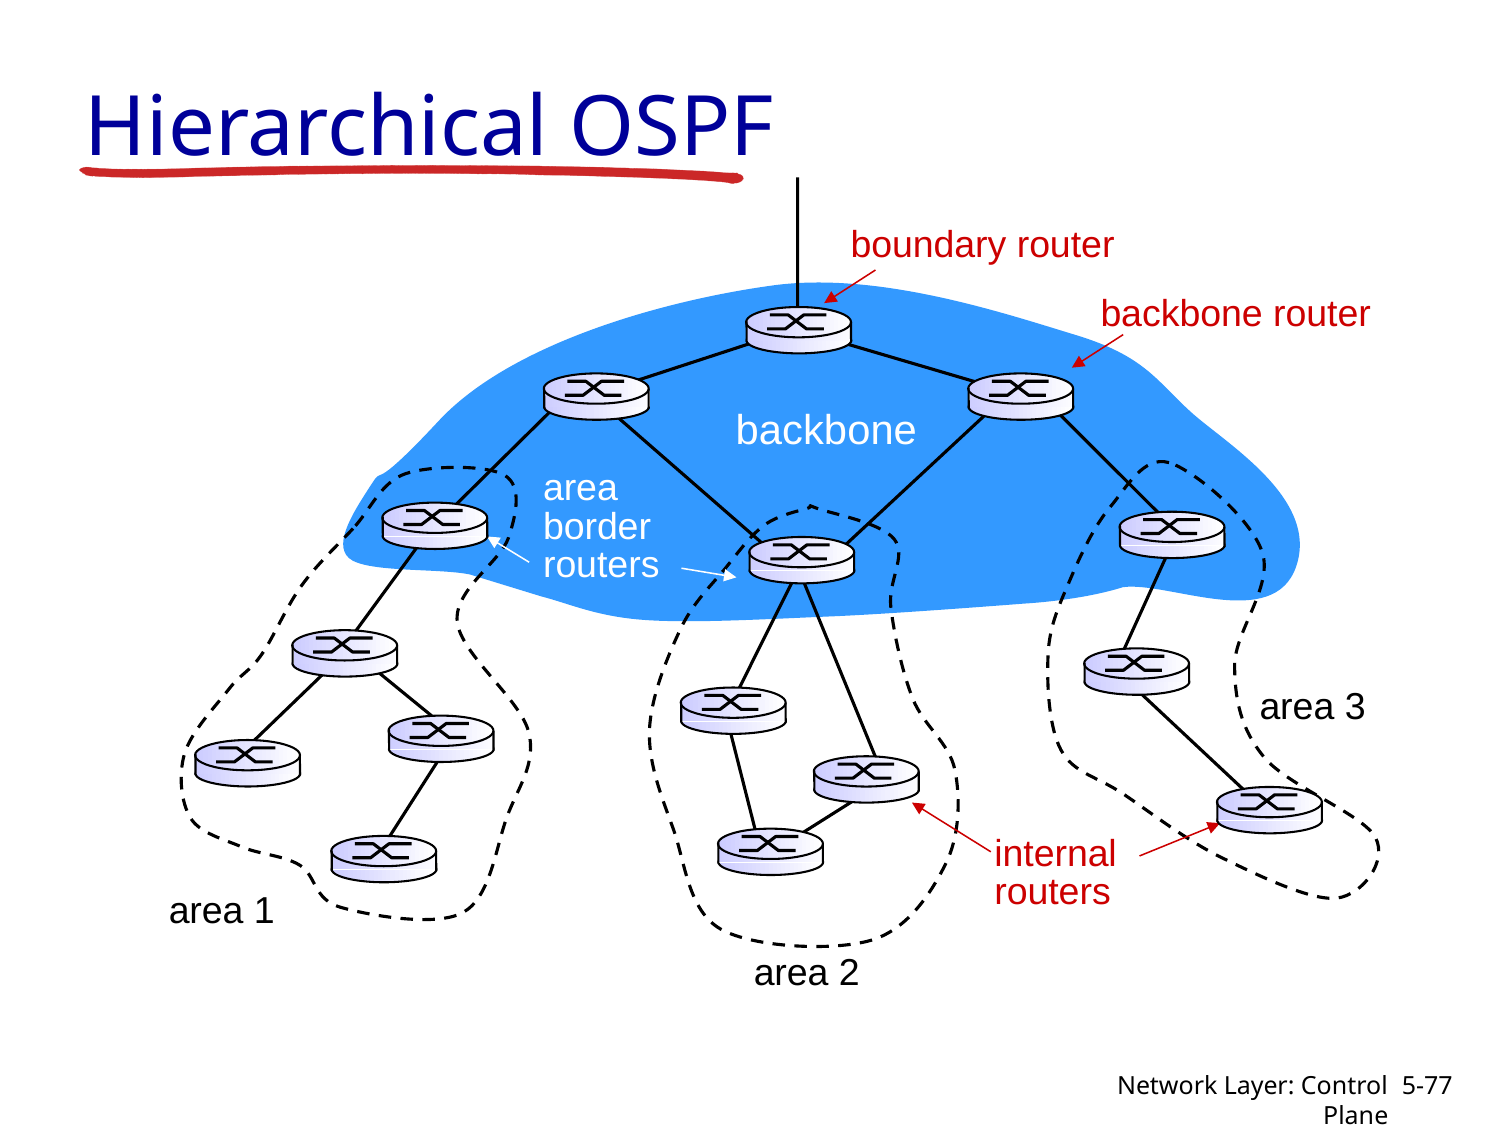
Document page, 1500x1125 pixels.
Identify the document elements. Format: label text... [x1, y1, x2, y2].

text_box [343, 282, 1300, 622]
text_box area 1 [154, 878, 290, 939]
text_box [181, 467, 531, 920]
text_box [1083, 648, 1190, 695]
text_box [917, 803, 991, 852]
text_box [824, 269, 876, 304]
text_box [543, 373, 650, 421]
text_box [681, 568, 737, 582]
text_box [717, 828, 824, 876]
text_box area border routers [528, 462, 675, 593]
footer Network Layer: Control Plane [1045, 1062, 1404, 1102]
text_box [745, 306, 852, 354]
text_box internal routers [979, 828, 1132, 920]
title Hierarchical OSPF [70, 27, 799, 216]
text_box [1139, 822, 1211, 857]
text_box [813, 755, 920, 803]
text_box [381, 502, 489, 550]
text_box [680, 687, 787, 735]
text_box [388, 715, 495, 763]
text_box boundary router [835, 212, 1130, 272]
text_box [330, 835, 438, 883]
text_box [1047, 461, 1300, 837]
text_box [493, 536, 530, 563]
slide_number 5-77 [1387, 1062, 1478, 1107]
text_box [1216, 786, 1323, 834]
text_box [649, 505, 959, 940]
text_box [1187, 801, 1379, 899]
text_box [1119, 511, 1226, 559]
text_box area 3 [1244, 674, 1381, 735]
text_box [748, 536, 856, 584]
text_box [194, 739, 301, 787]
text_box [1071, 334, 1124, 368]
text_box backbone router [1085, 281, 1386, 341]
text_box backbone [720, 395, 932, 461]
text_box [967, 373, 1075, 421]
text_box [291, 629, 399, 677]
picture [76, 159, 752, 189]
text_box area 2 [738, 940, 875, 1001]
